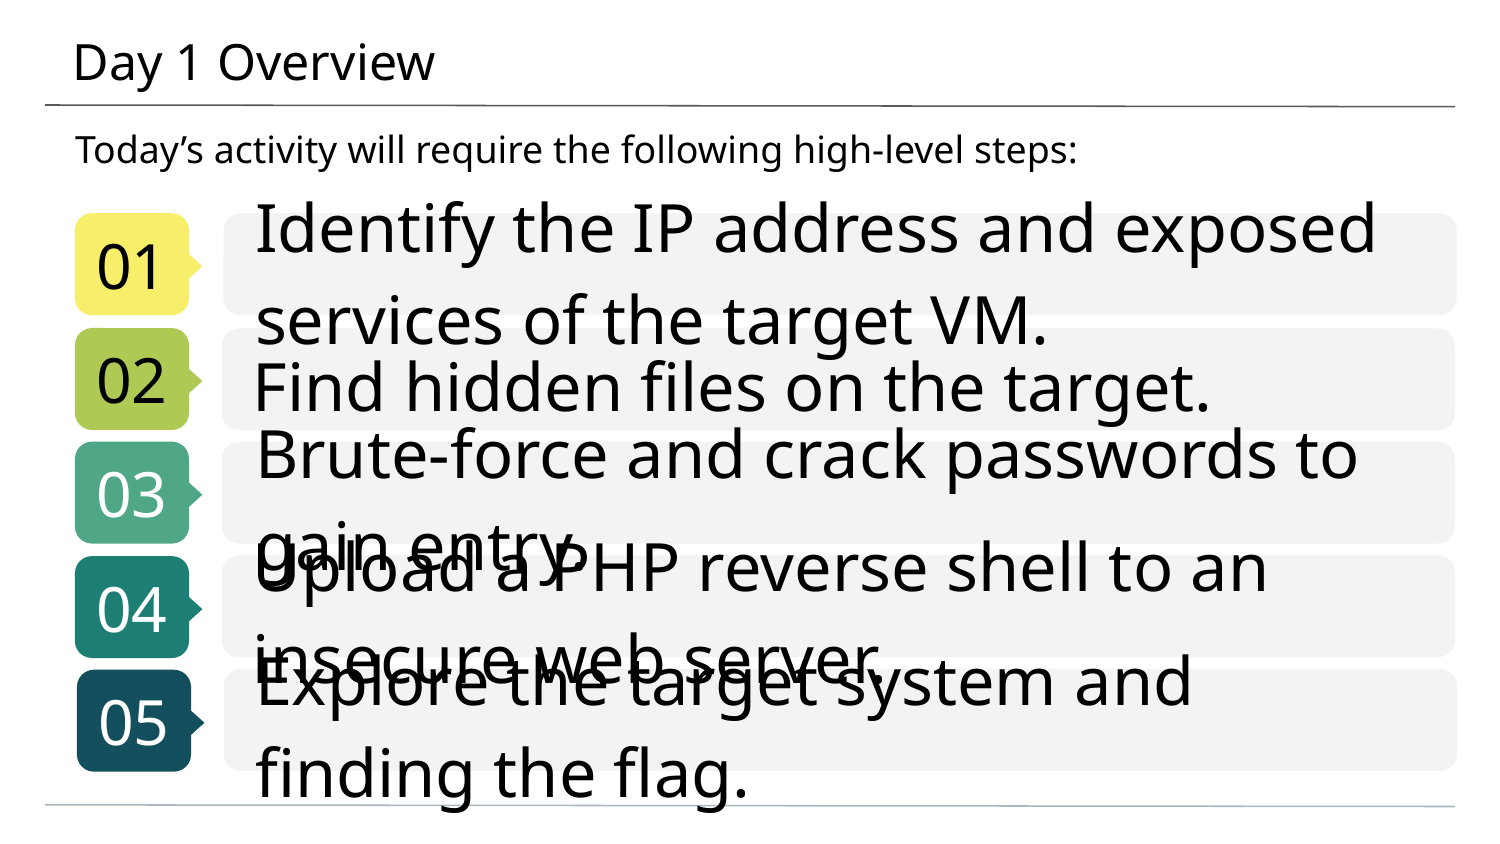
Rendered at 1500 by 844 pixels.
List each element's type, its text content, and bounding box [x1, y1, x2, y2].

title Day 1 Overview [0, 0, 1500, 88]
subtitle Today’s activity will require the following high-level steps: [0, 110, 1500, 171]
subtitle Explore the target system and finding the flag. [0, 669, 1500, 769]
subtitle Upload a PHP reverse shell to an insecure web server. [0, 555, 1500, 655]
subtitle Find hidden files on the target. [0, 328, 1500, 429]
subtitle Identify the IP address and exposed services of the target VM. [0, 216, 1500, 316]
subtitle Brute-force and crack passwords to gain entry. [0, 442, 1500, 542]
